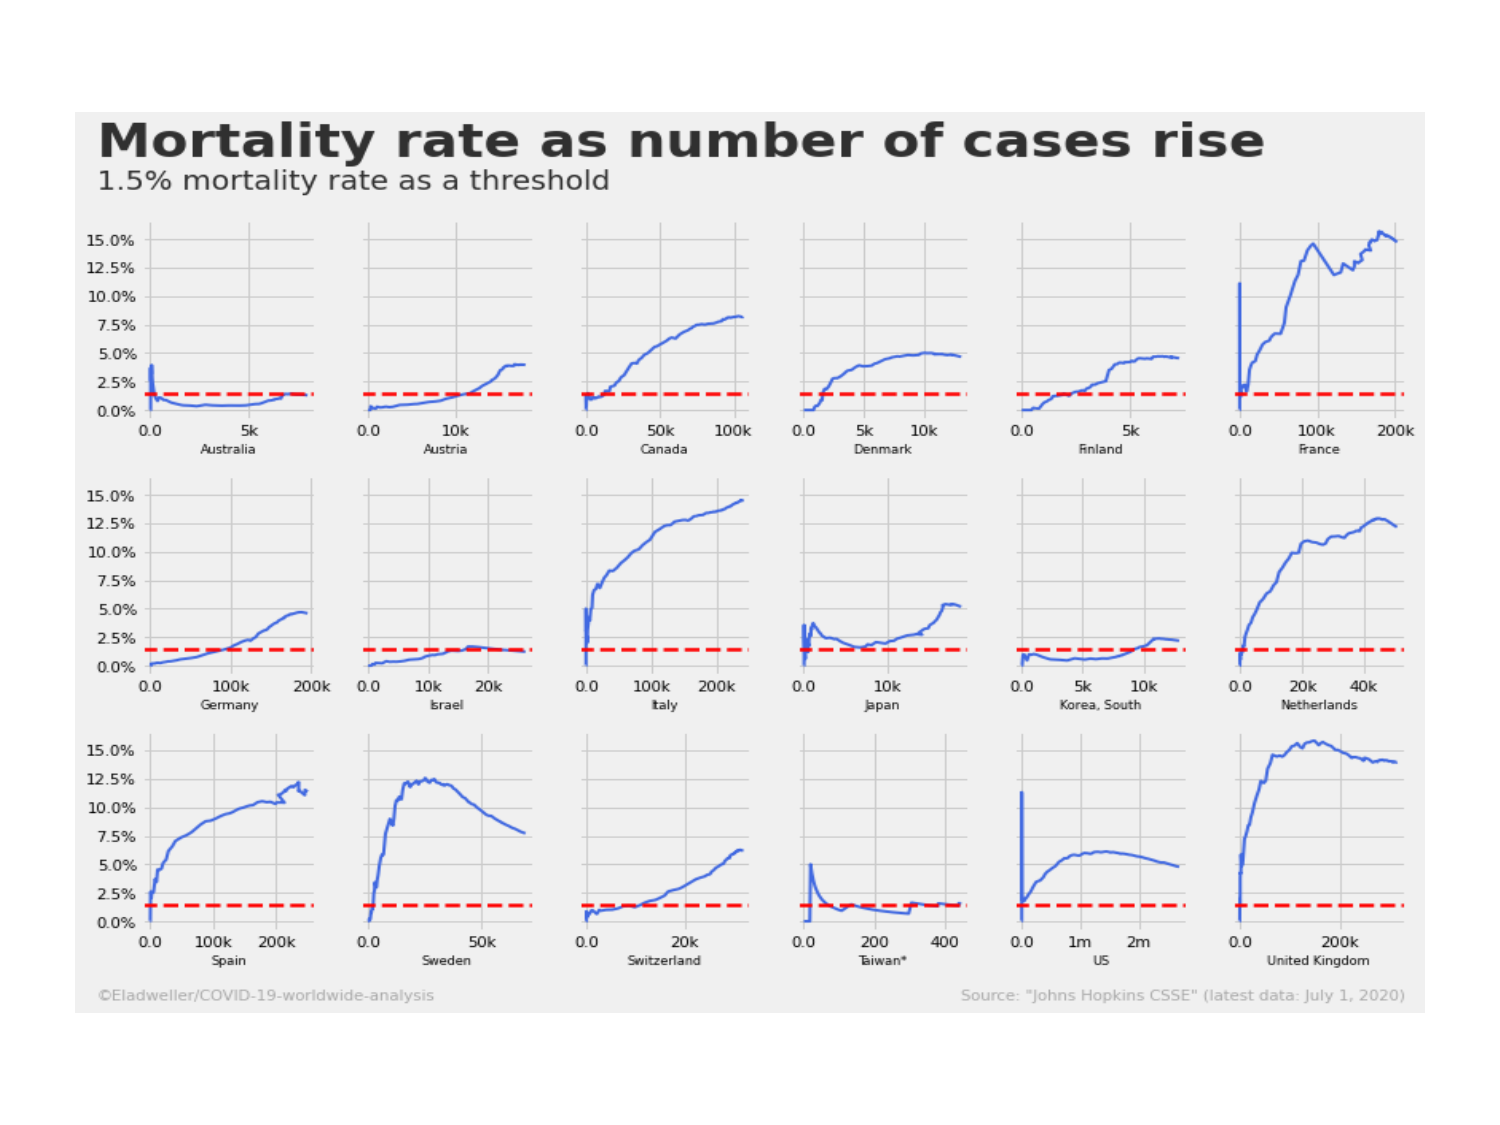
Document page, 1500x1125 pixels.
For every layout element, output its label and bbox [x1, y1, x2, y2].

picture [74, 112, 1426, 1013]
